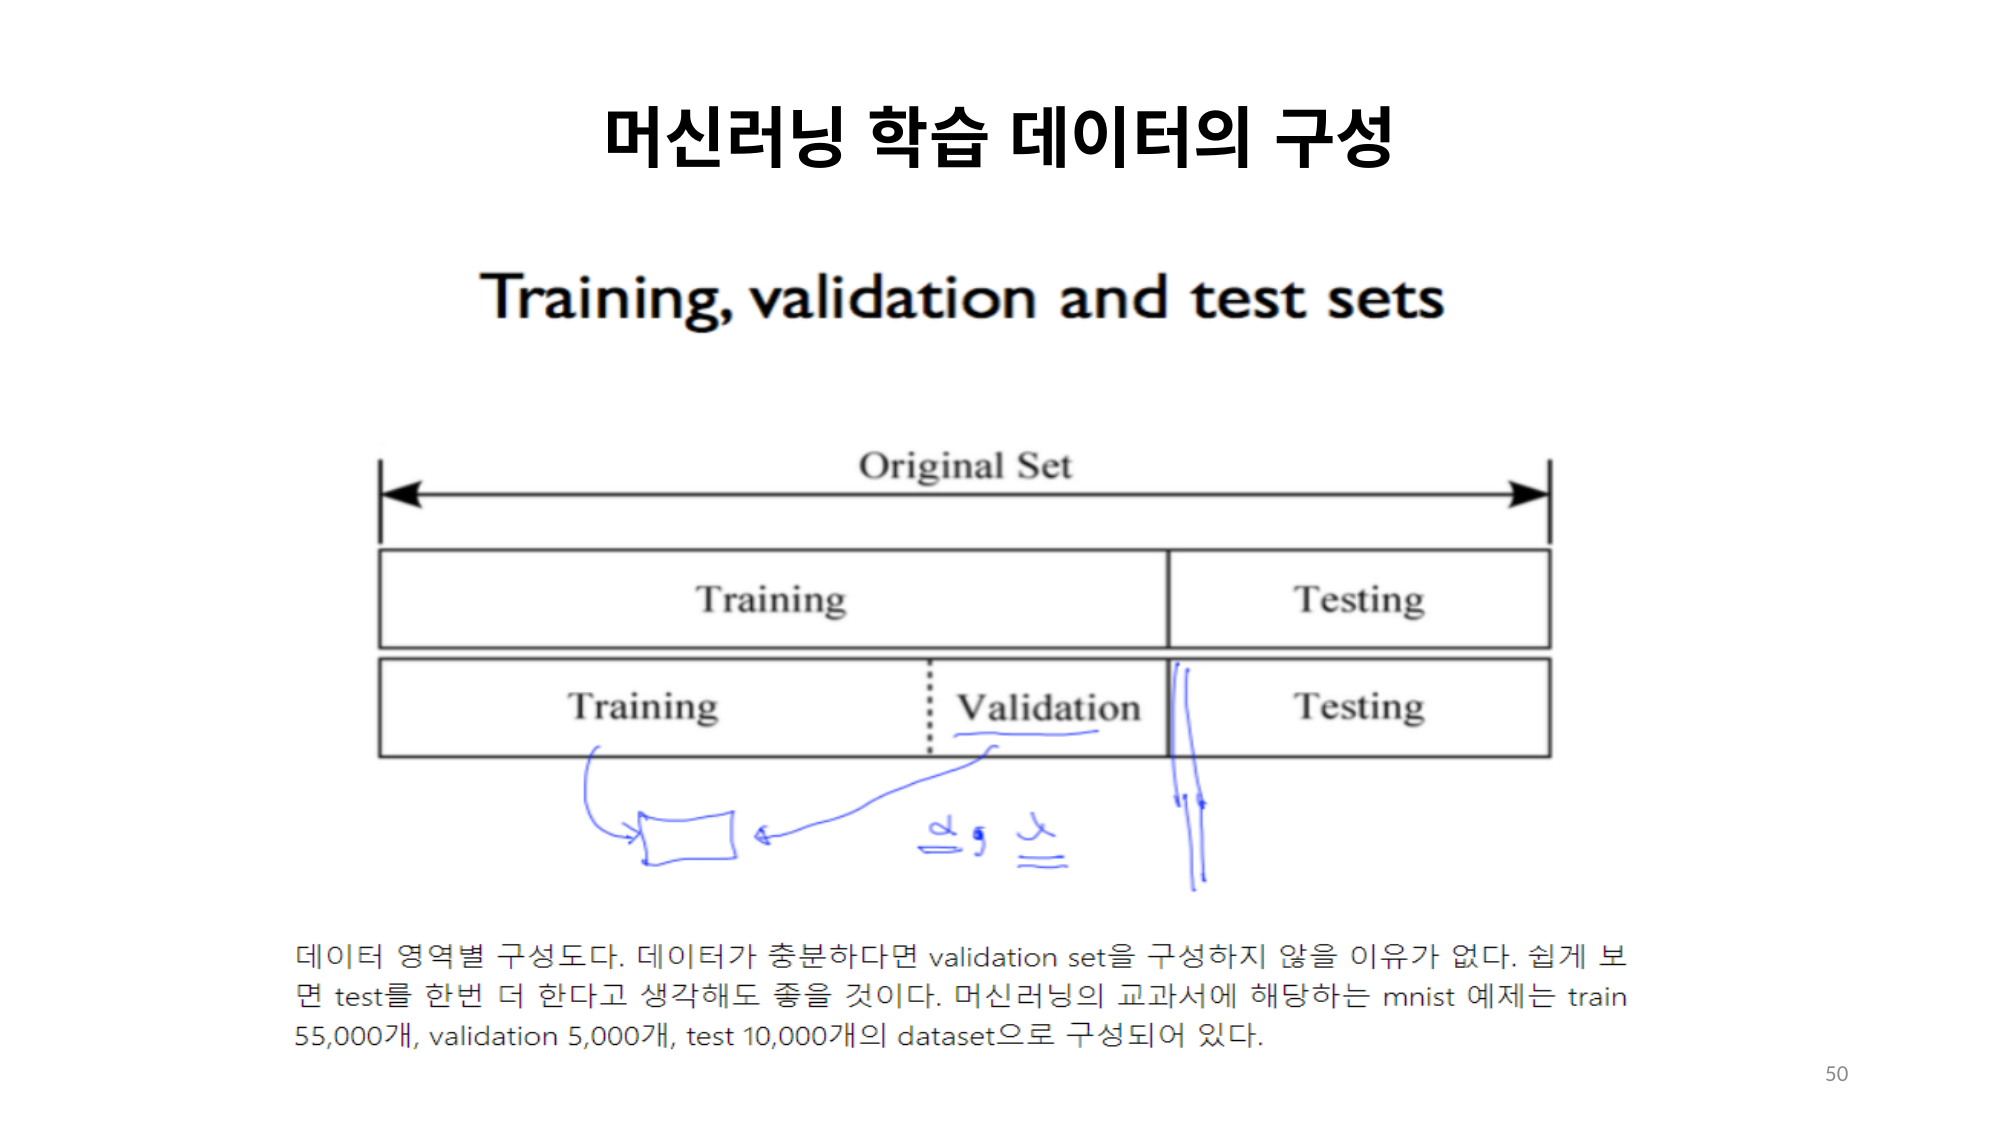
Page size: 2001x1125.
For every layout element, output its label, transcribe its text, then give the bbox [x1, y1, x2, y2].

text_box 머신러닝 학습 데이터의 구성 [588, 88, 1413, 183]
slide_number 49 [1695, 1042, 1864, 1103]
picture [244, 184, 1695, 1110]
